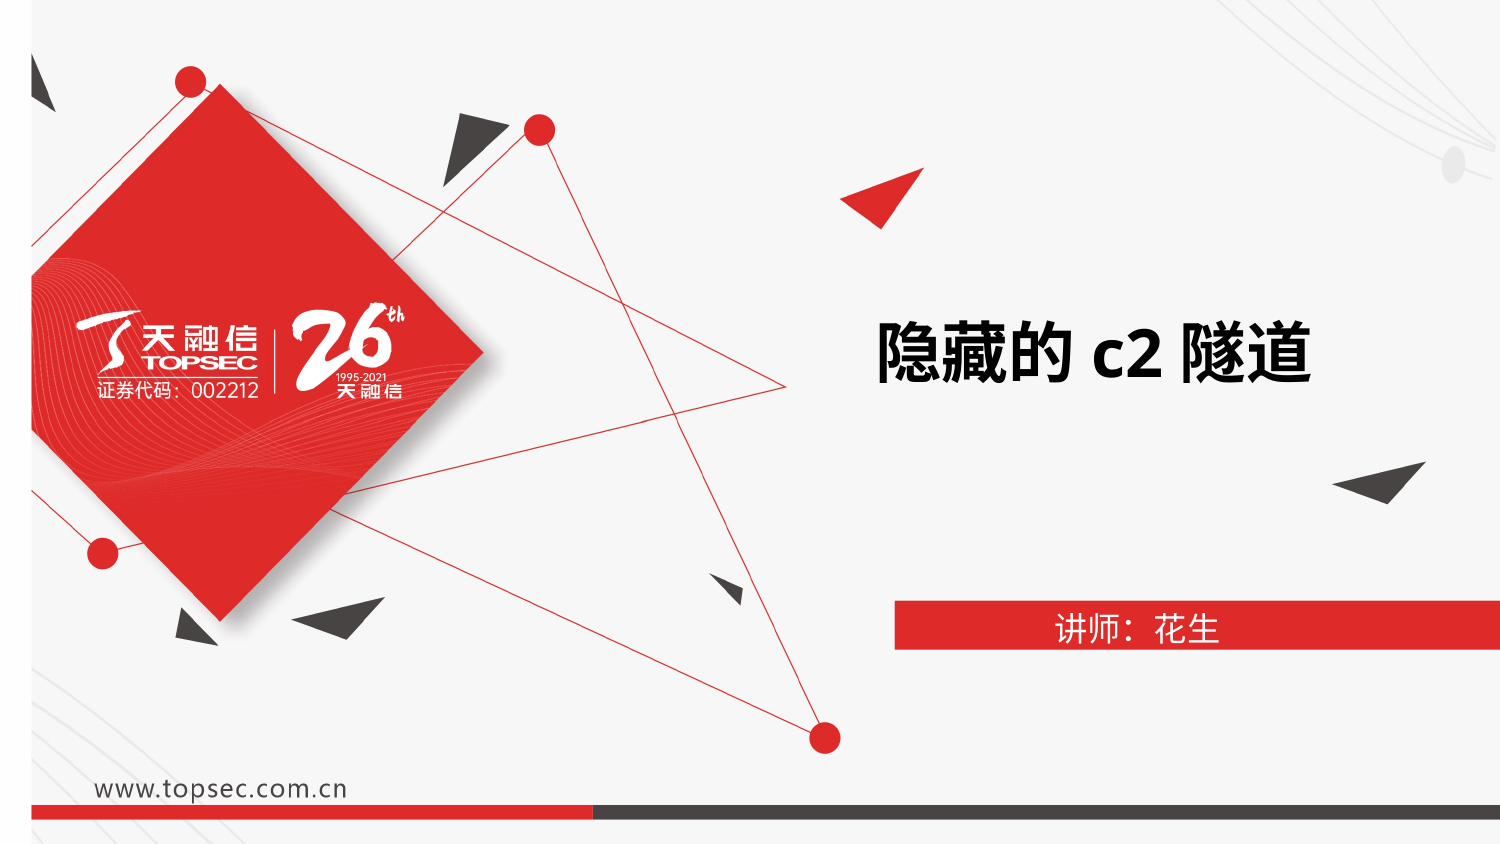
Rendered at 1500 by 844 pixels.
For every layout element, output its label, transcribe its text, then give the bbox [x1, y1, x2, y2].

subtitle 讲师：花生 [878, 601, 1396, 687]
picture [0, 0, 1500, 844]
title 隐藏的c2隧道 [702, 273, 1486, 439]
